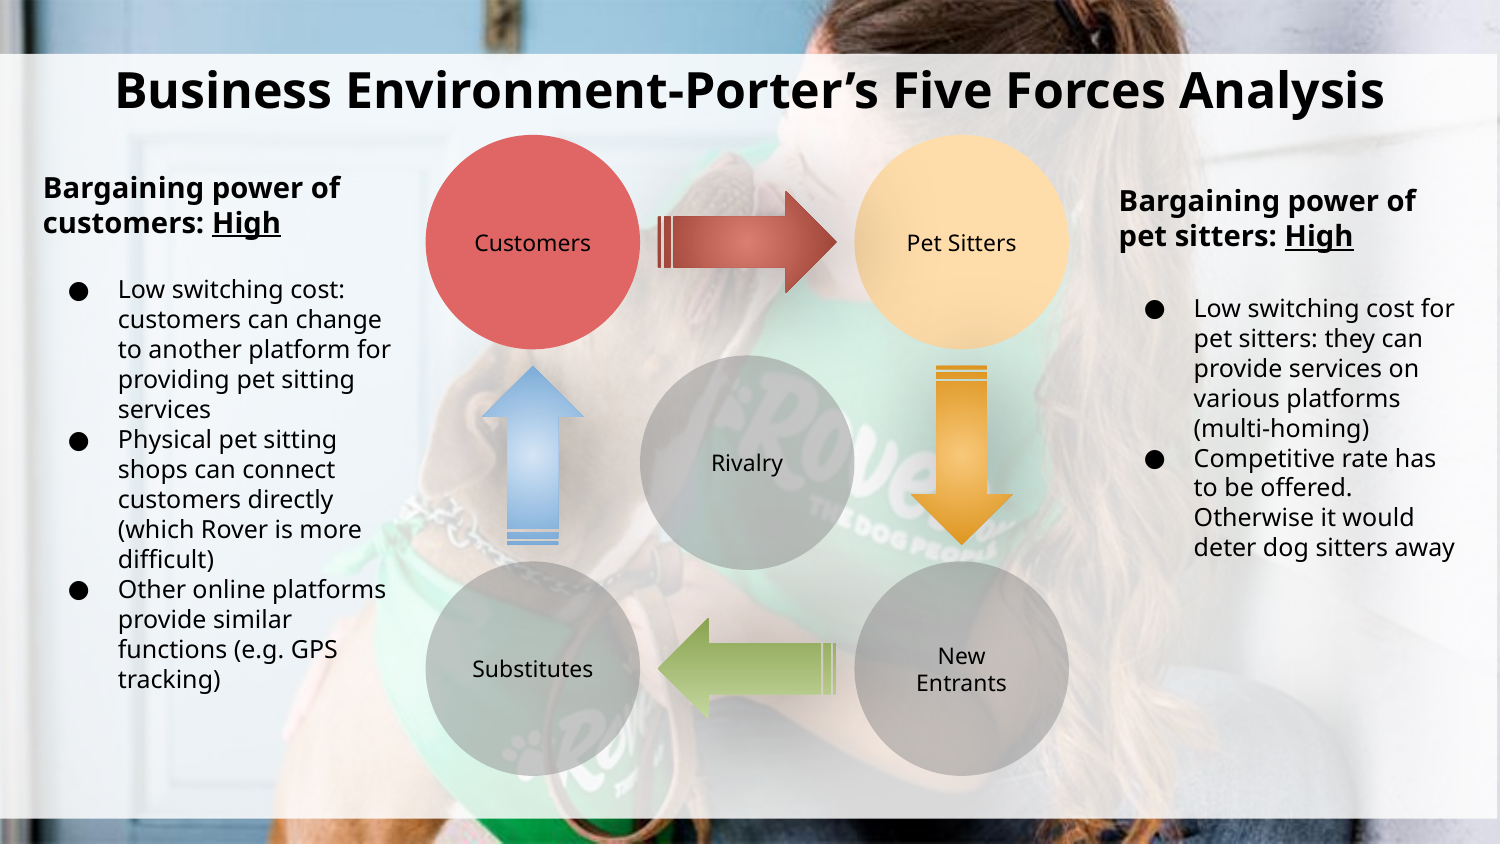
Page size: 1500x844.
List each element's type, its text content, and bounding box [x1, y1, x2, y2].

text_box New Entrants [878, 578, 1069, 776]
text_box [0, 53, 1498, 819]
text_box [664, 216, 671, 268]
text_box [673, 191, 837, 293]
text_box [823, 643, 831, 695]
text_box Pet Sitters [874, 134, 1069, 338]
text_box Substitutes [425, 576, 633, 776]
text_box [507, 532, 559, 539]
text_box [833, 643, 837, 695]
text_box Bargaining power of pet sitters: High Low switching cost for pet sitters: they can provide services on various platforms (multi-homing) Competitive rate has to be offered. Otherwise it would deter dog sitters away [1103, 167, 1474, 744]
text_box [657, 216, 661, 268]
text_box [657, 618, 821, 720]
text_box [936, 365, 987, 370]
text_box Bargaining power of customers: High Low switching cost: customers can change to another platform for providing pet sitting services Physical pet sitting shops can connect customers directly (which Rover is more difficult) Other online platforms provide similar functions (e.g. GPS tracking) [27, 153, 414, 719]
text_box [911, 381, 1013, 545]
title Business Environment-Porter’s Five Forces Analysis [63, 47, 1437, 129]
picture [0, 0, 1500, 844]
text_box [936, 372, 987, 379]
text_box Rivalry [648, 355, 855, 570]
text_box [482, 366, 584, 529]
text_box [507, 541, 559, 545]
text_box Customers [425, 134, 641, 350]
